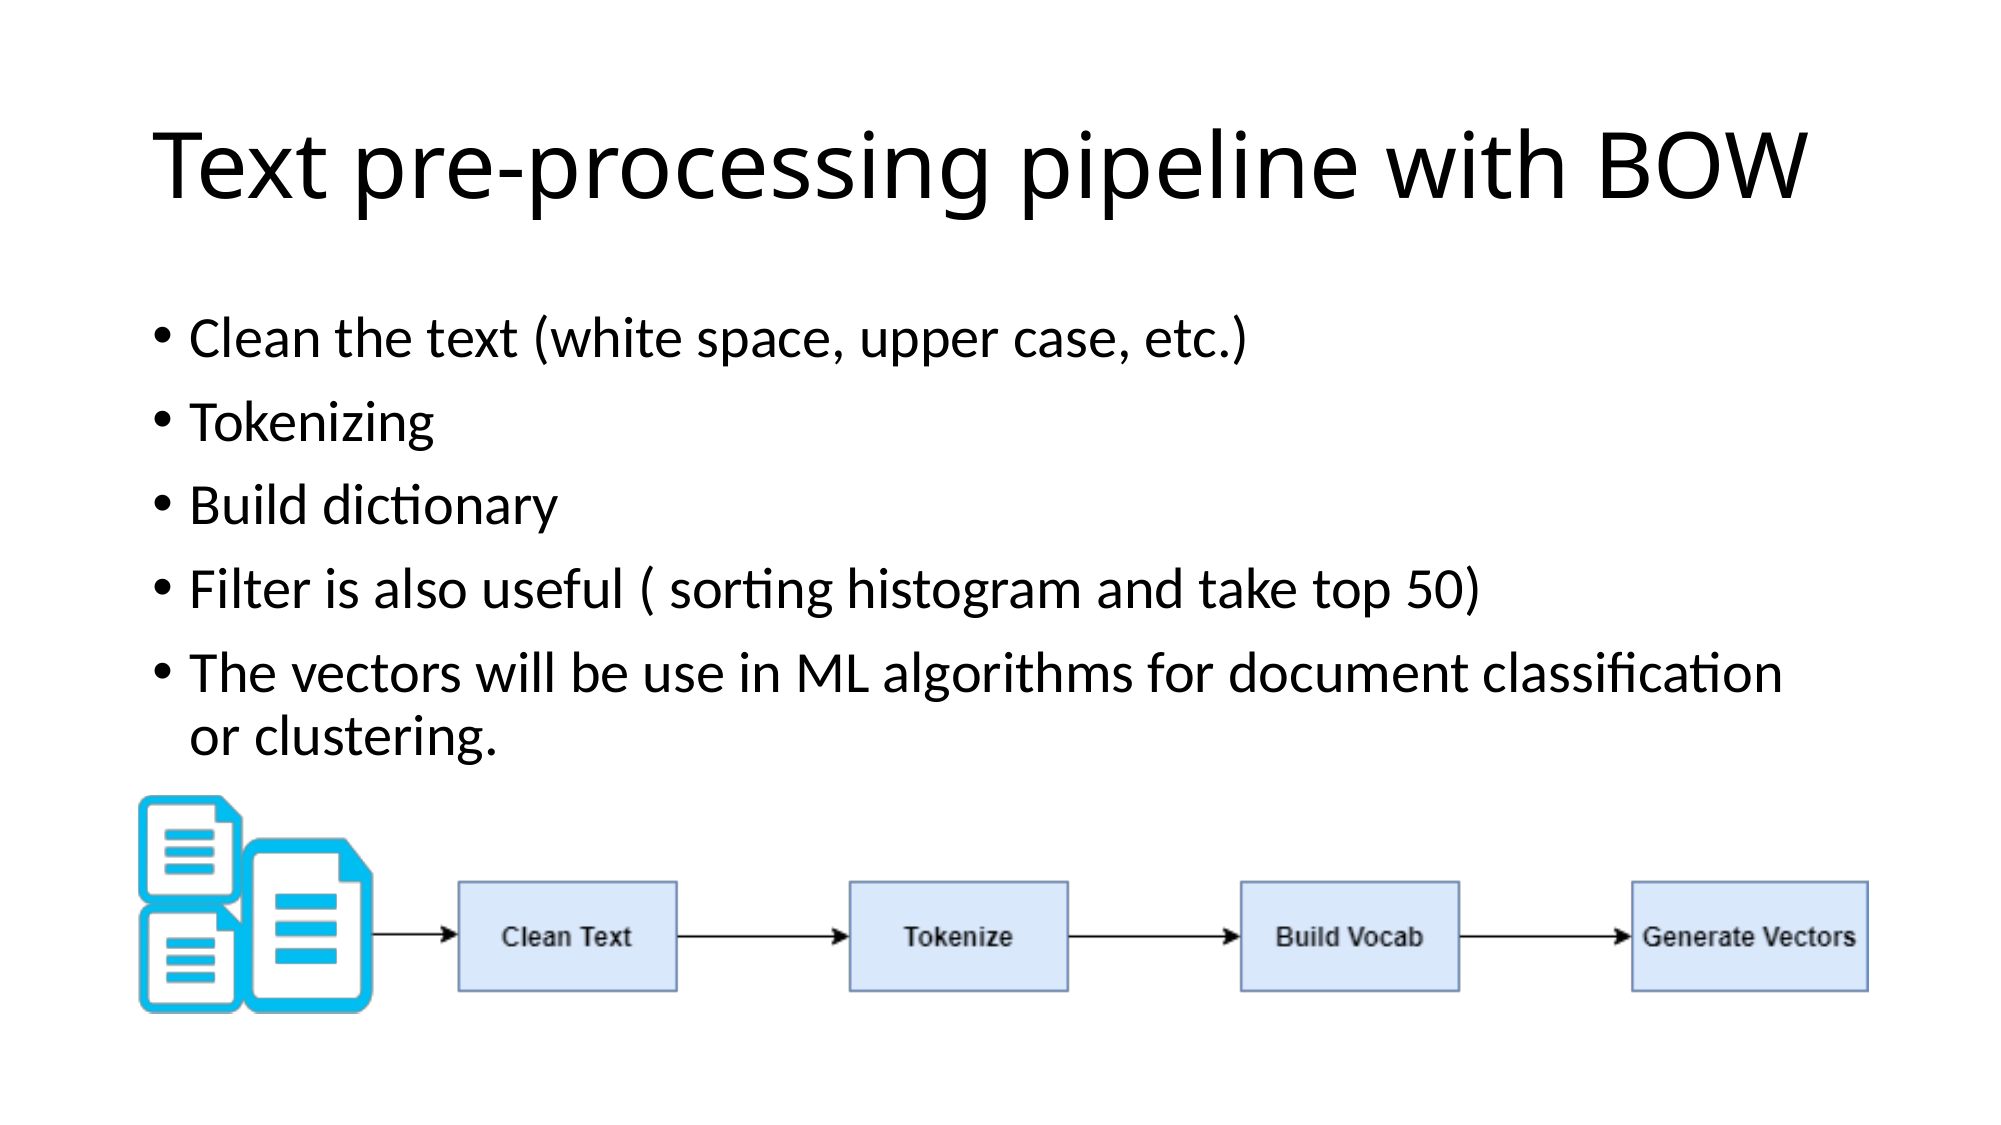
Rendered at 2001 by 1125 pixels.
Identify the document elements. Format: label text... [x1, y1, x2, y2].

title Text pre-processing pipeline with BOW [137, 59, 1863, 278]
picture [137, 795, 1869, 1014]
list Clean the text (white space, upper case, etc.) Tokenizing Build dictionary Filter is also useful ( sorting histogram and take top 50) The vectors will be use in ML algorithms for document classification or clustering. [137, 299, 1863, 795]
